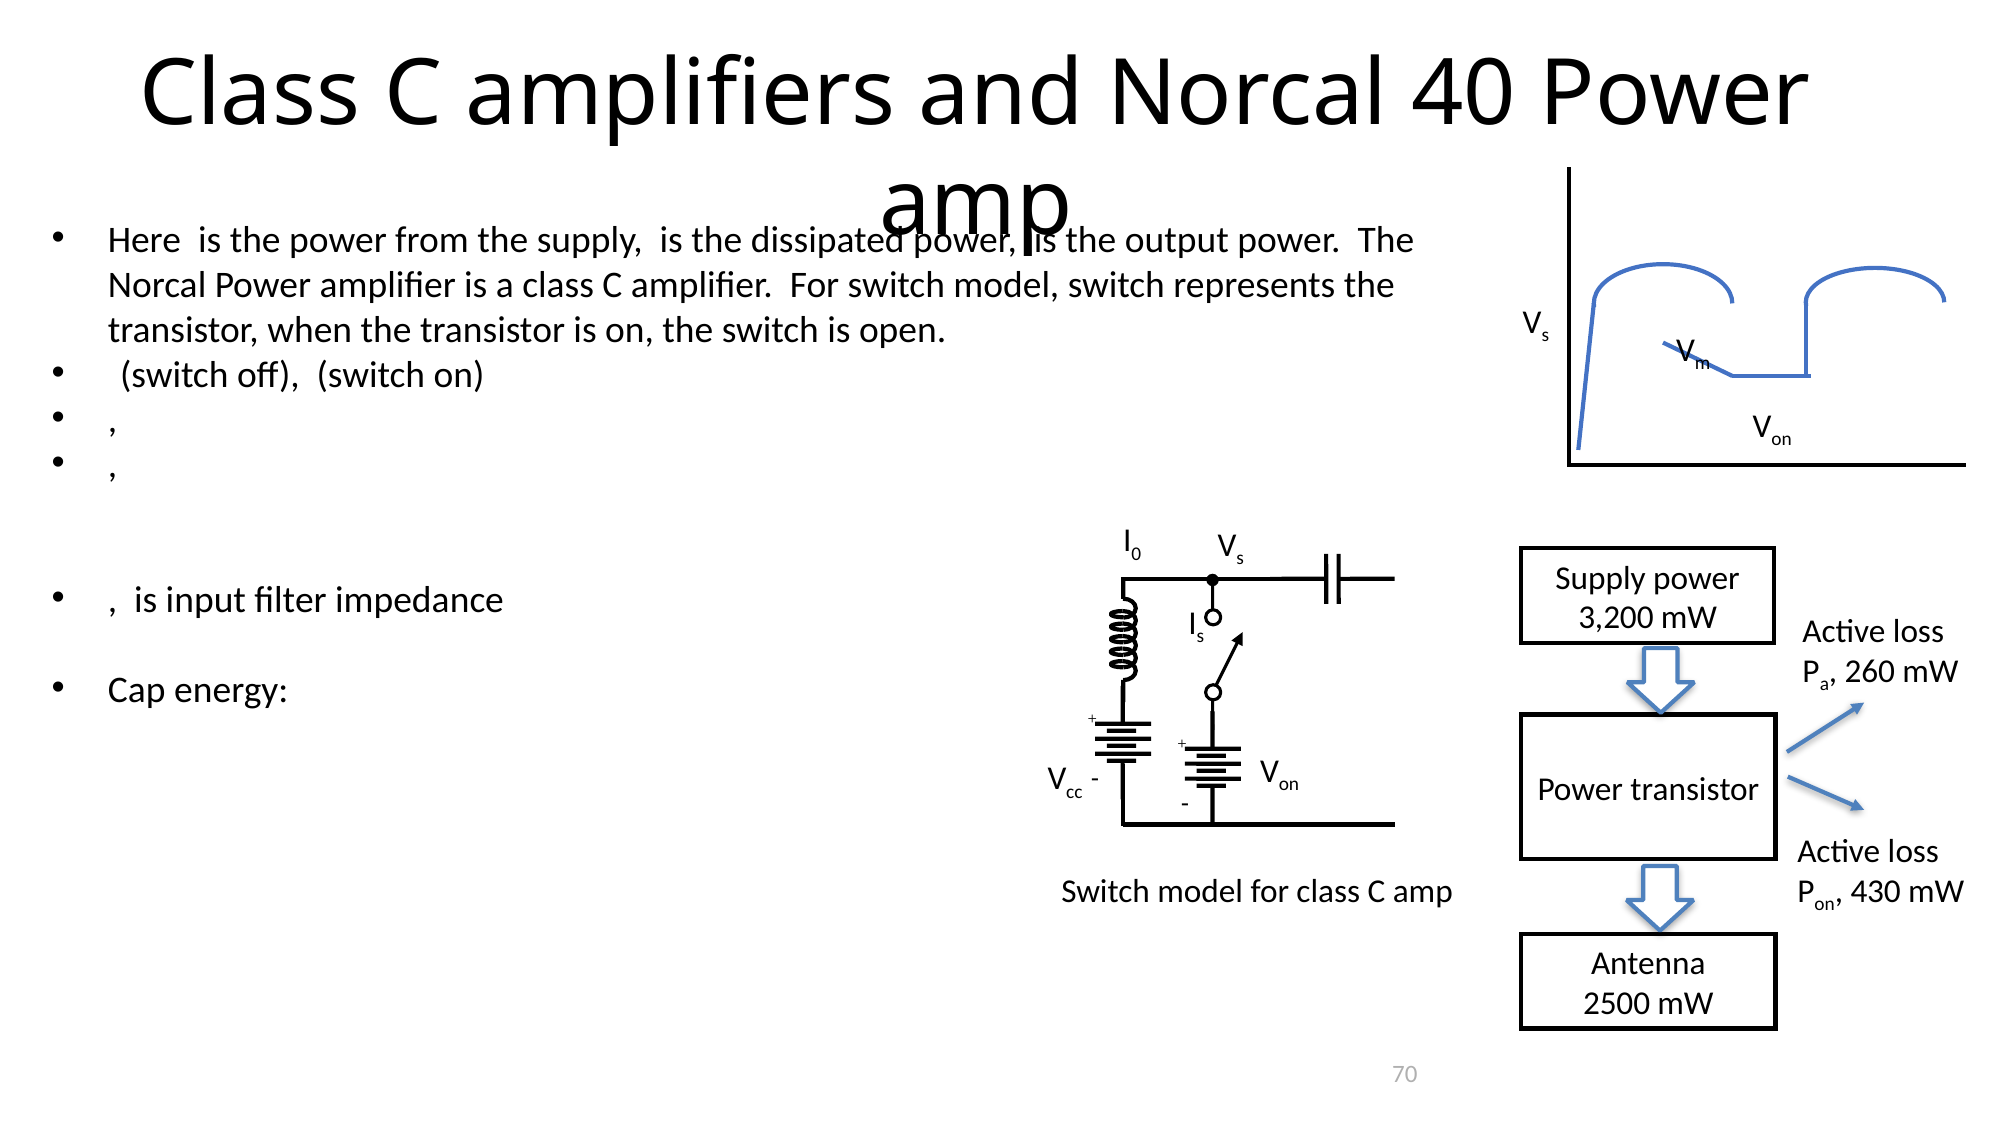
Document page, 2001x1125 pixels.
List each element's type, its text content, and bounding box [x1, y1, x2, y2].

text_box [1032, 511, 1488, 918]
slide_number 70 [1074, 918, 1425, 1125]
text_box Class C amplifiers and Norcal 40 Power amp [30, 25, 1922, 261]
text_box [1507, 166, 1966, 467]
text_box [1521, 548, 1959, 1030]
